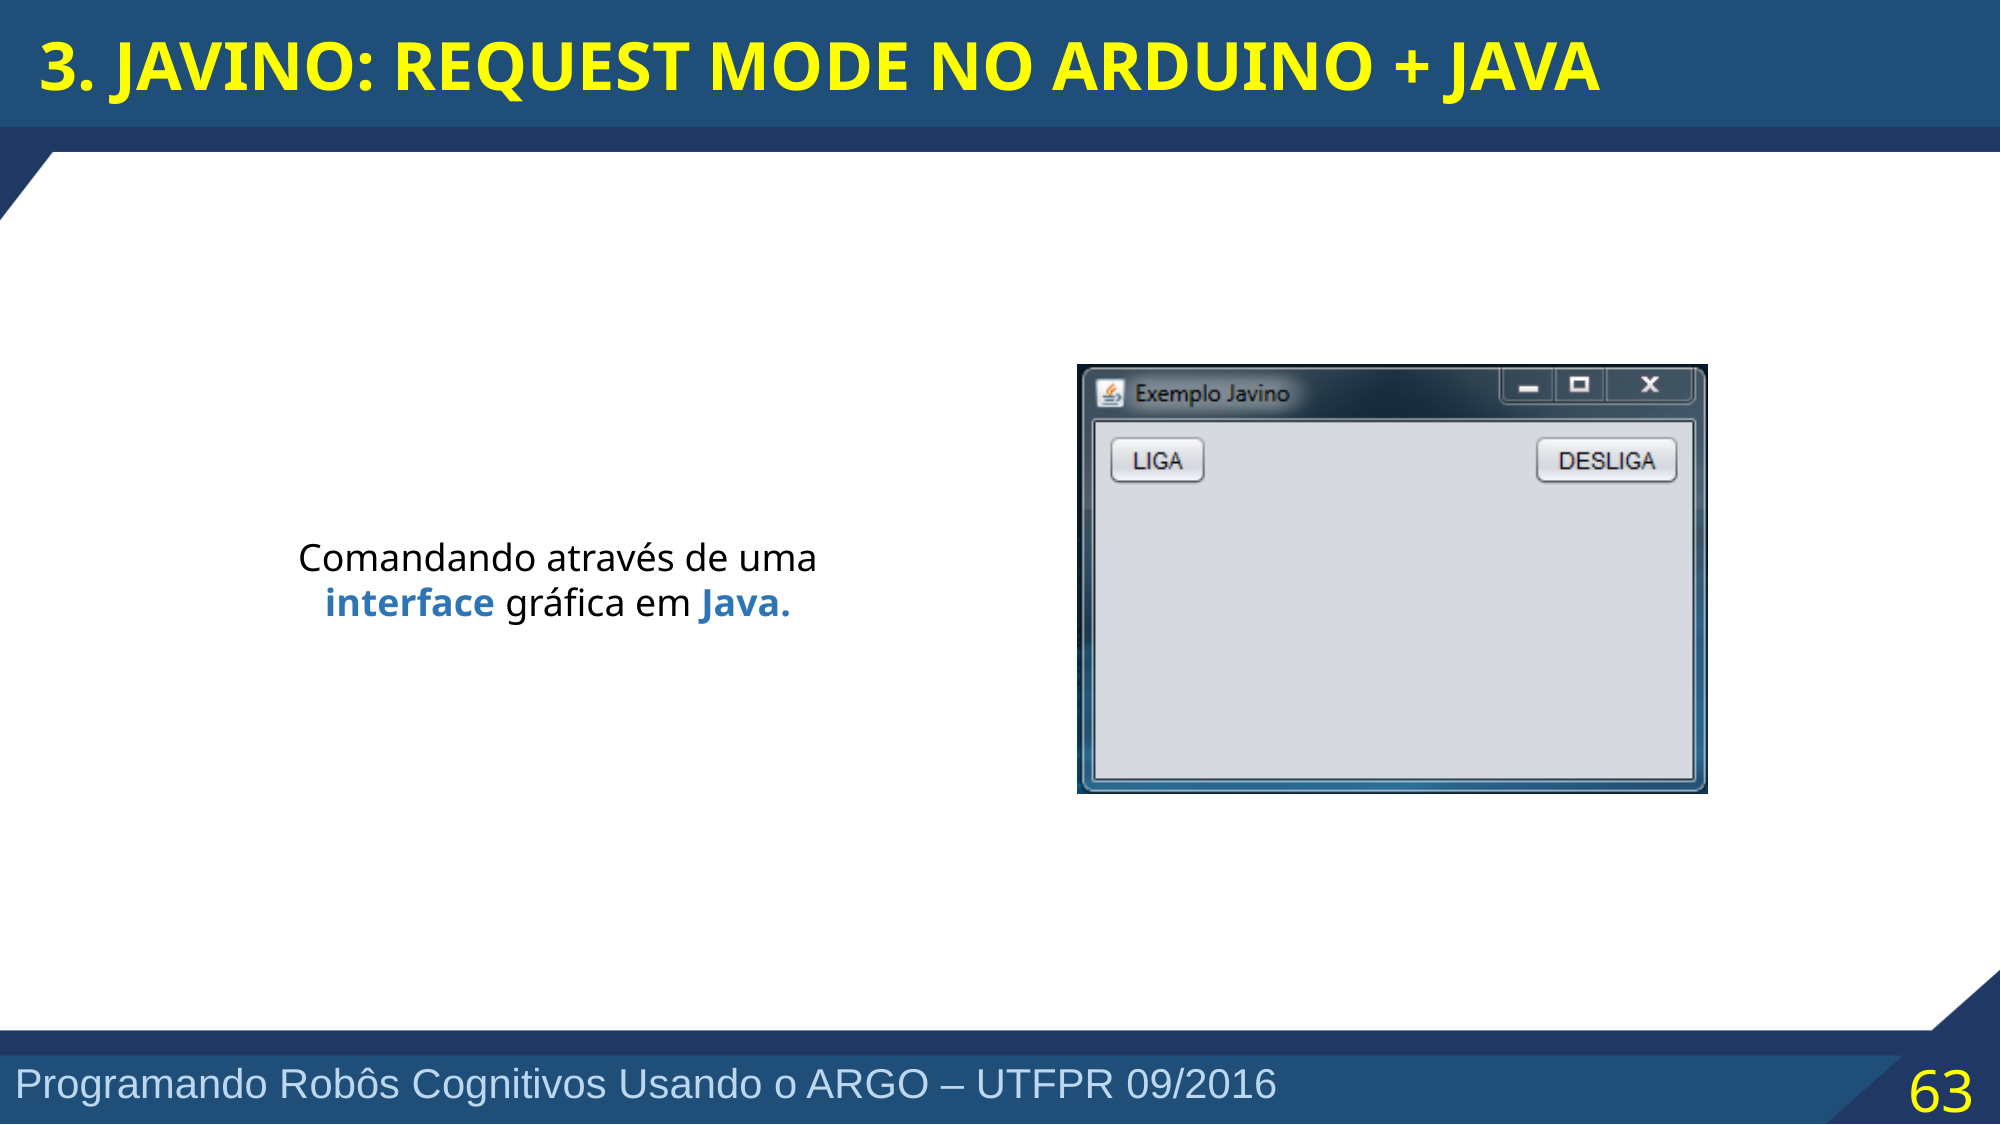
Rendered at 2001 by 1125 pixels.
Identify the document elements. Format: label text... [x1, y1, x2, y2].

text_box Comandando através de uma interface gráfica em Java. [222, 526, 895, 632]
picture [0, 0, 2000, 1124]
text_box 3. JAVINO: REQUEST MODE NO ARDUINO + JAVA [24, 16, 2000, 112]
